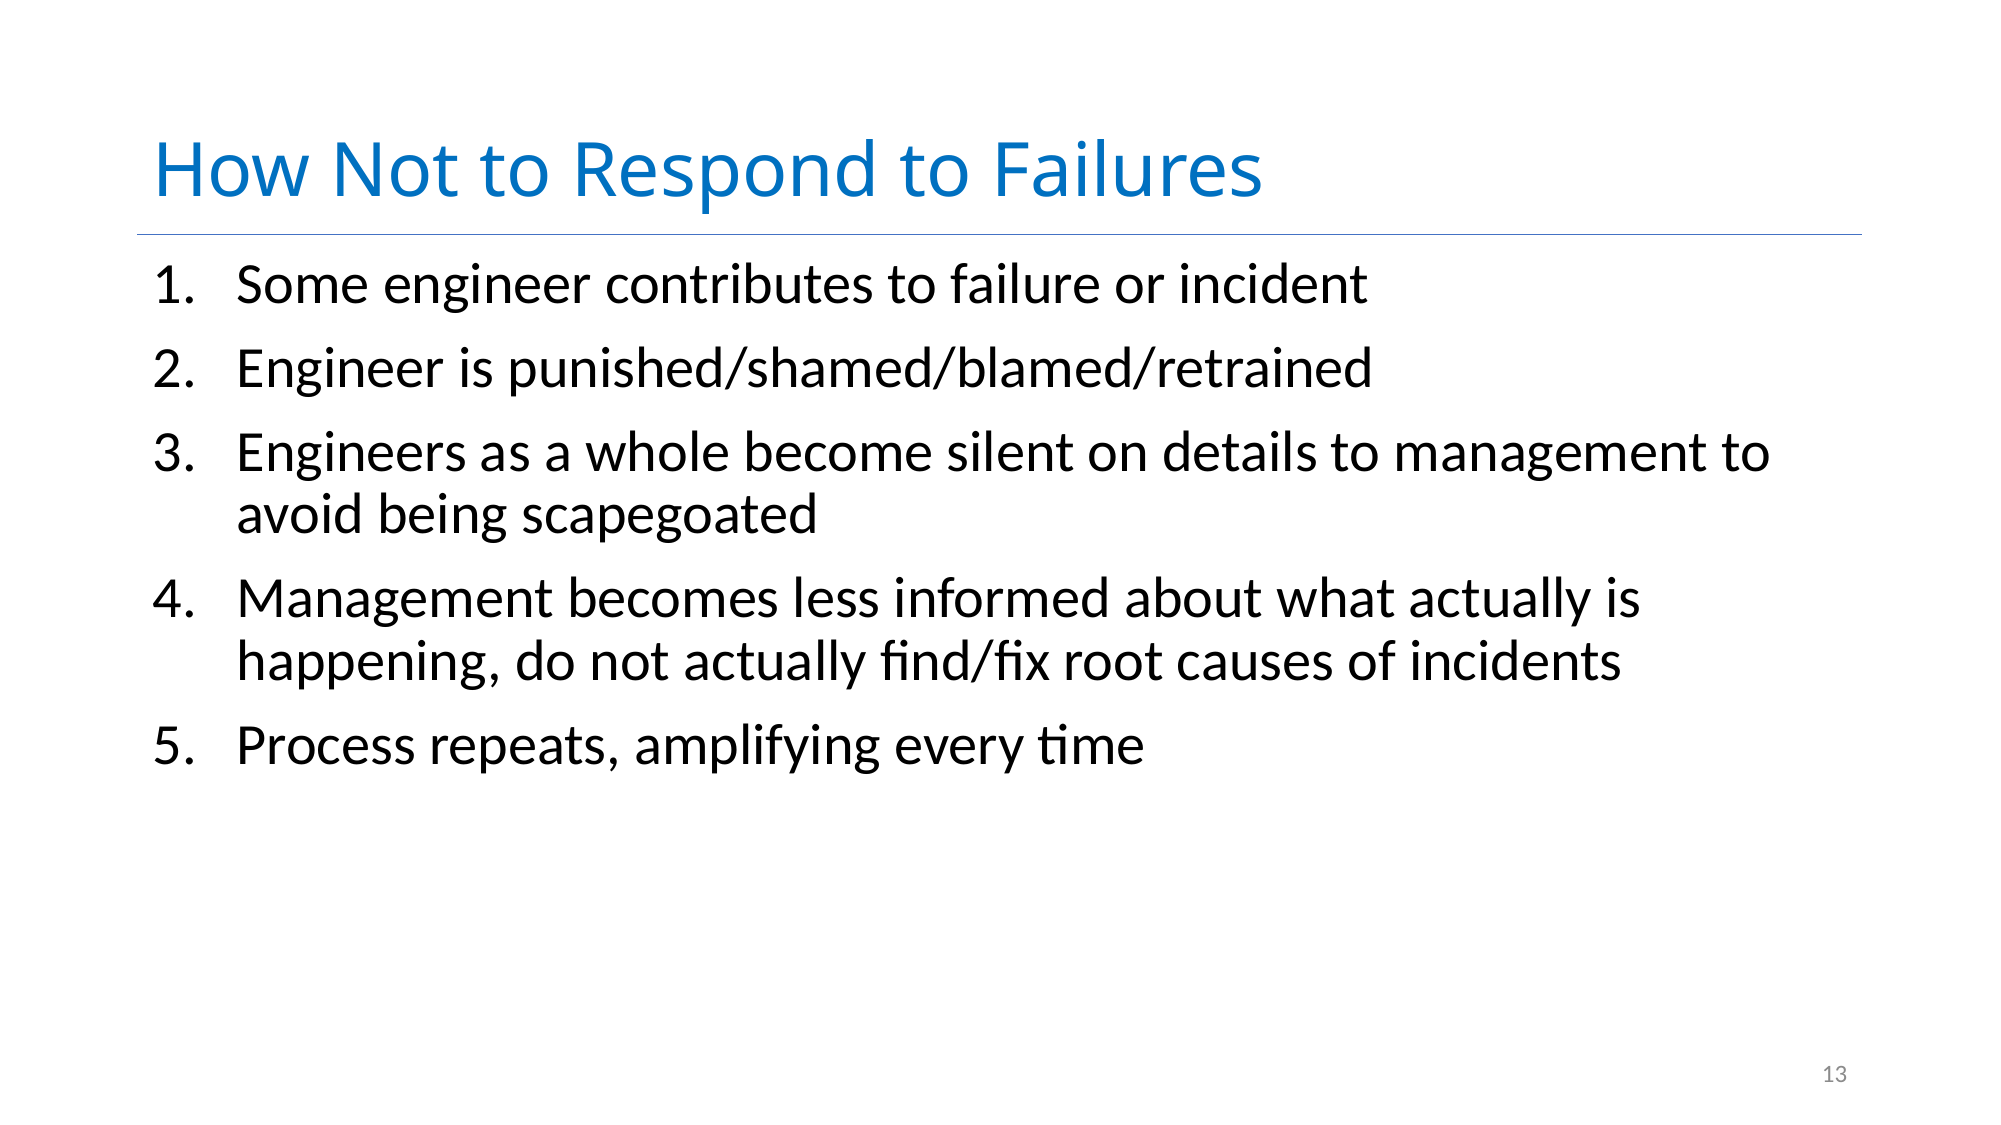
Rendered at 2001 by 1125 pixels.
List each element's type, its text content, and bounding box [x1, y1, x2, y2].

list Some engineer contributes to failure or incident Engineer is punished/shamed/blamed/retrained Engineers as a whole become silent on details to management to avoid being scapegoated Management becomes less informed about what actually is happening, do not actually find/fix root causes of incidents Process repeats, amplifying every time [137, 246, 1863, 960]
slide_number 13 [1412, 1042, 1863, 1103]
title How Not to Respond to Failures [137, 3, 1863, 221]
